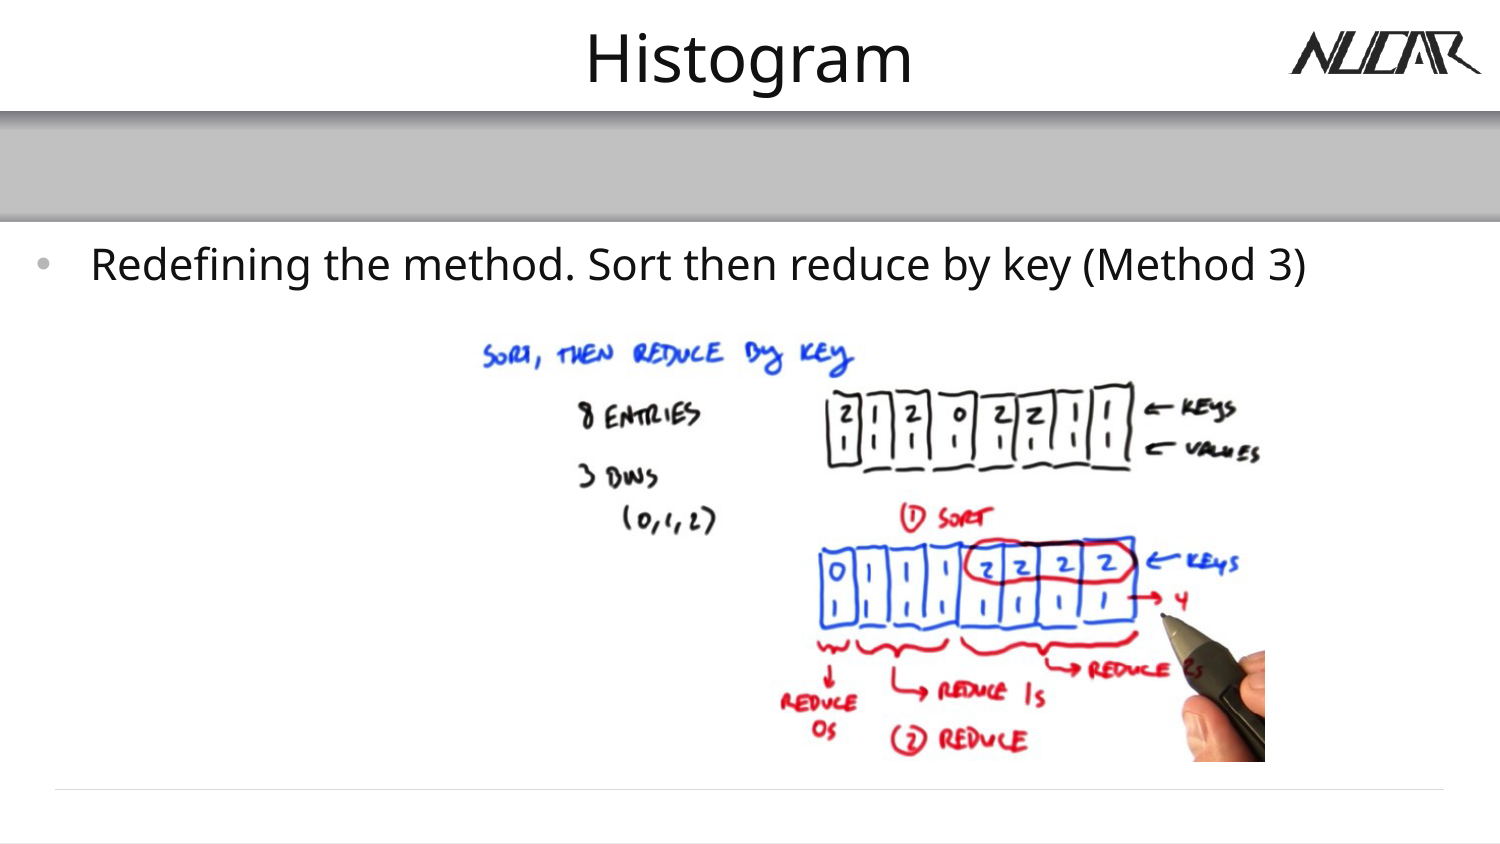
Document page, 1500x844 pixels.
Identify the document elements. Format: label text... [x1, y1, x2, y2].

list Redefining the method. Sort then reduce by key (Method 3) [0, 221, 1500, 735]
picture [470, 331, 1265, 763]
title Histogram [97, 0, 1403, 111]
